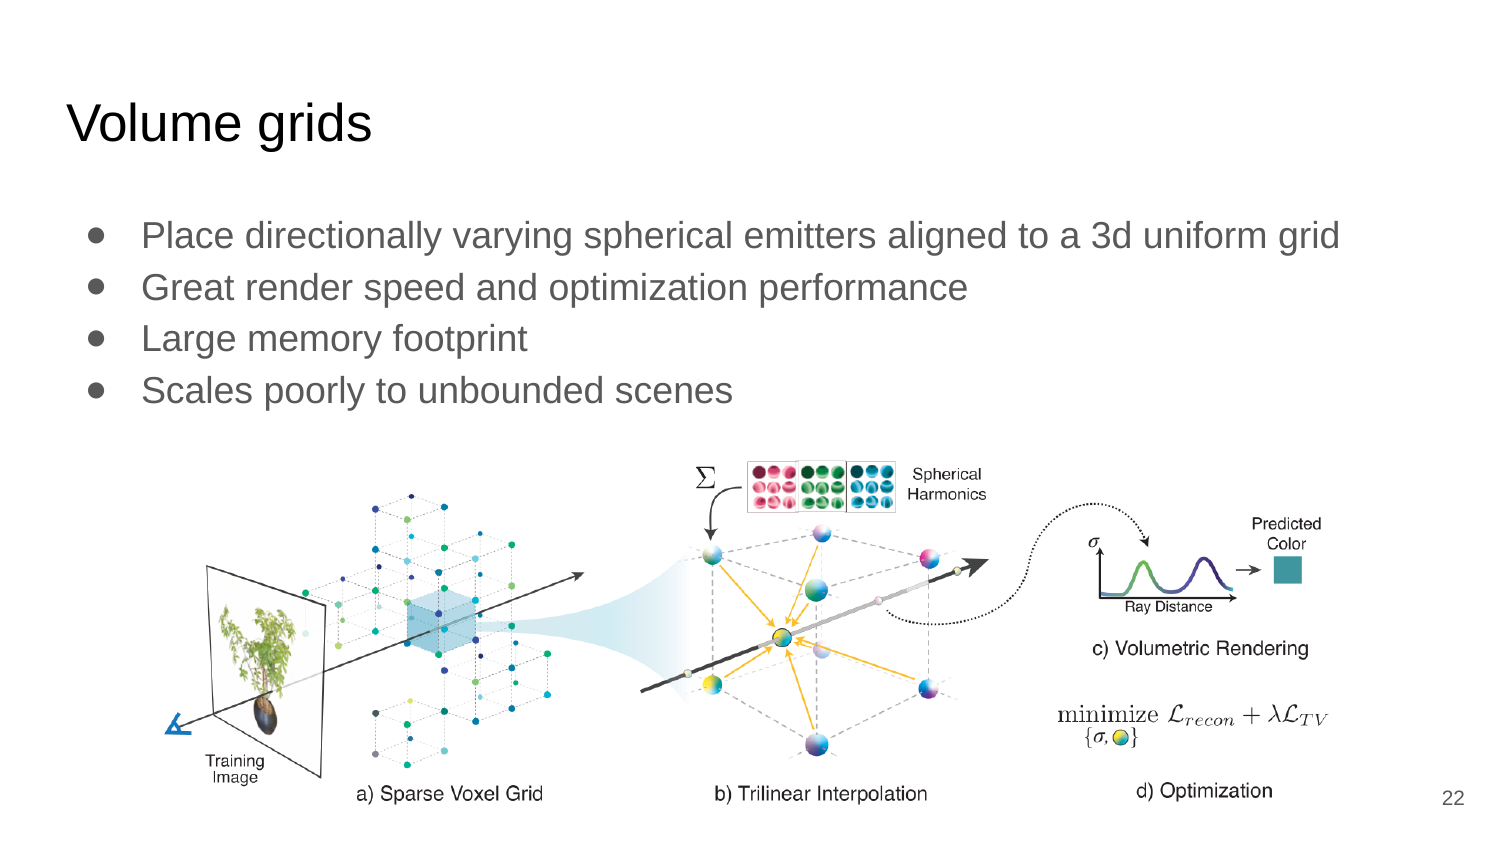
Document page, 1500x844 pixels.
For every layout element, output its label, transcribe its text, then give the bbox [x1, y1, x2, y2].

slide_number ‹#› [1389, 764, 1480, 830]
list Place directionally varying spherical emitters aligned to a 3d uniform grid Great render speed and optimization performance Large memory footprint Scales poorly to unbounded scenes [51, 189, 1449, 750]
picture [141, 434, 1359, 815]
title Volume grids [51, 72, 1449, 167]
